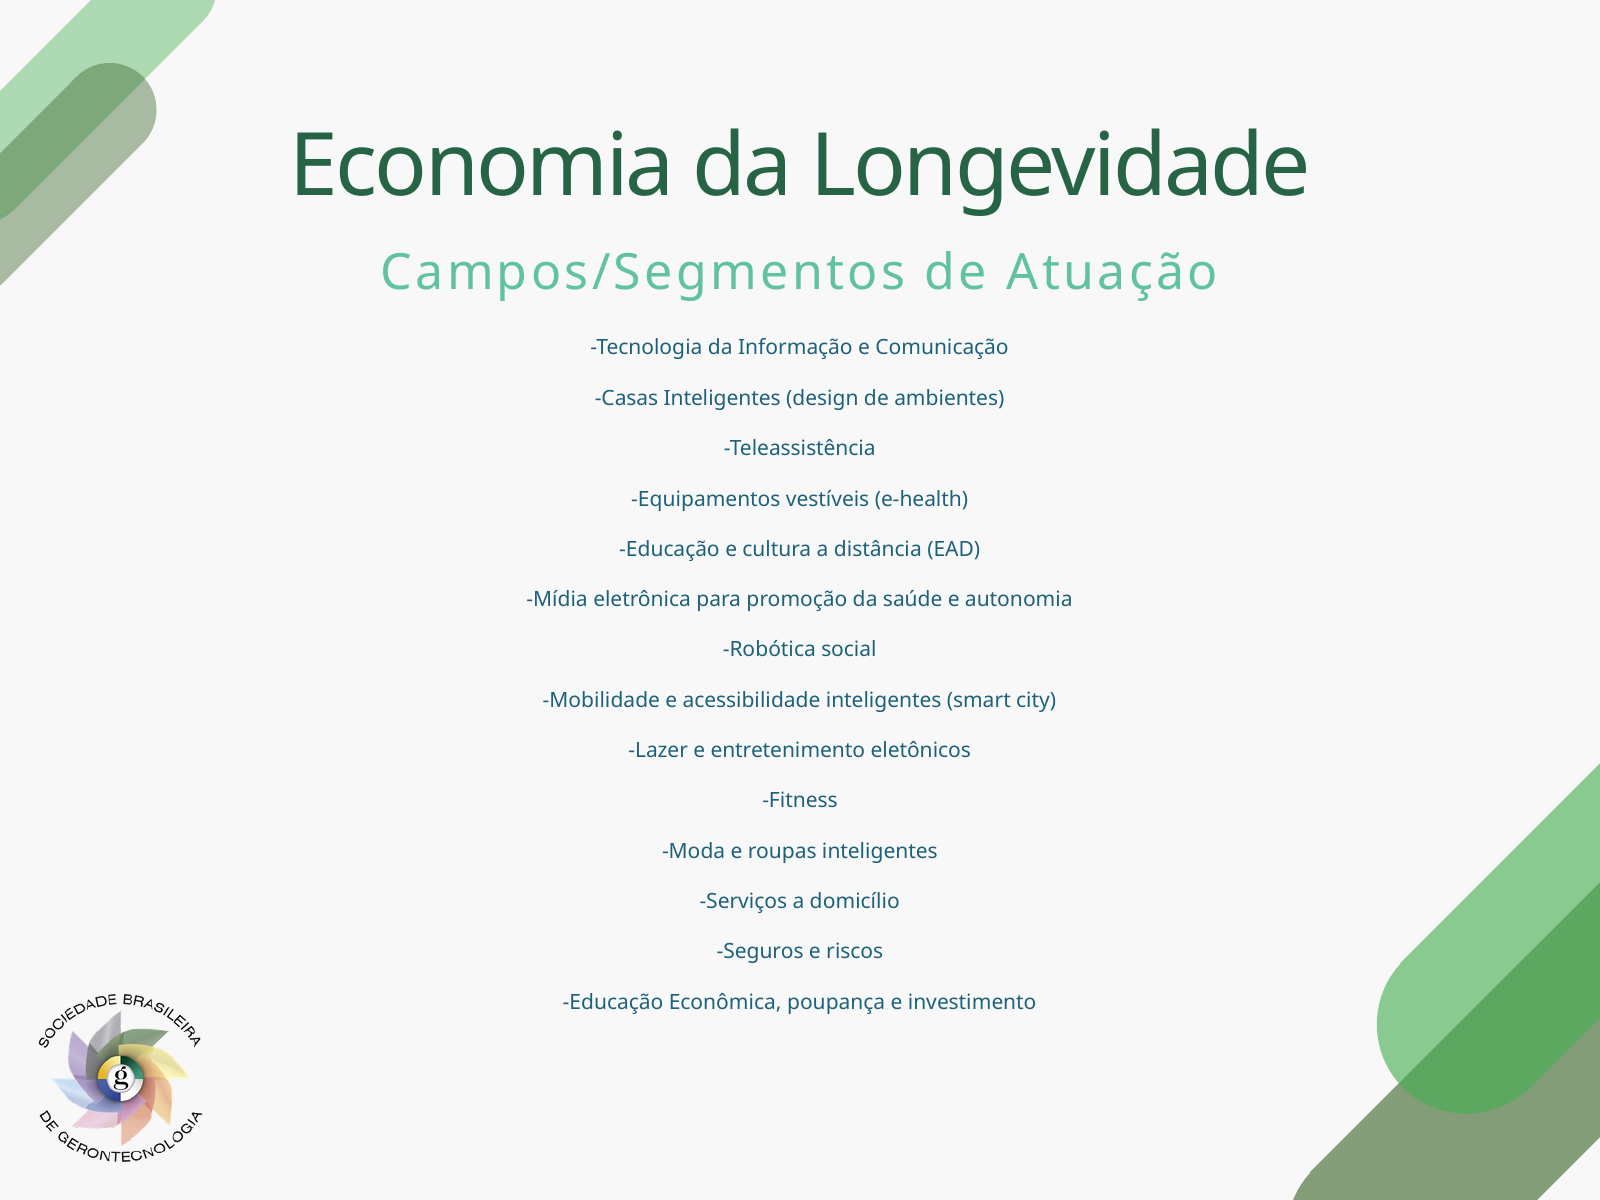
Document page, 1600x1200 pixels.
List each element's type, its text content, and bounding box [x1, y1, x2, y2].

list Campos/Segmentos de Atuação [87, 231, 1513, 302]
list -Tecnologia da Informação e Comunicação -Casas Inteligentes (design de ambientes) -Teleassistência -Equipamentos vestíveis (e-health) -Educação e cultura a distância (EAD) -Mídia eletrônica para promoção da saúde e autonomia -Robótica social -Mobilidade e acessibilidade inteligentes (smart city) -Lazer e entretenimento eletônicos -Fitness -Moda e roupas inteligentes -Serviços a domicílio -Seguros e riscos -Educação Econômica, poupança e investimento [87, 302, 1513, 1050]
title Economia da Longevidade [87, 87, 1513, 231]
picture [24, 984, 216, 1176]
